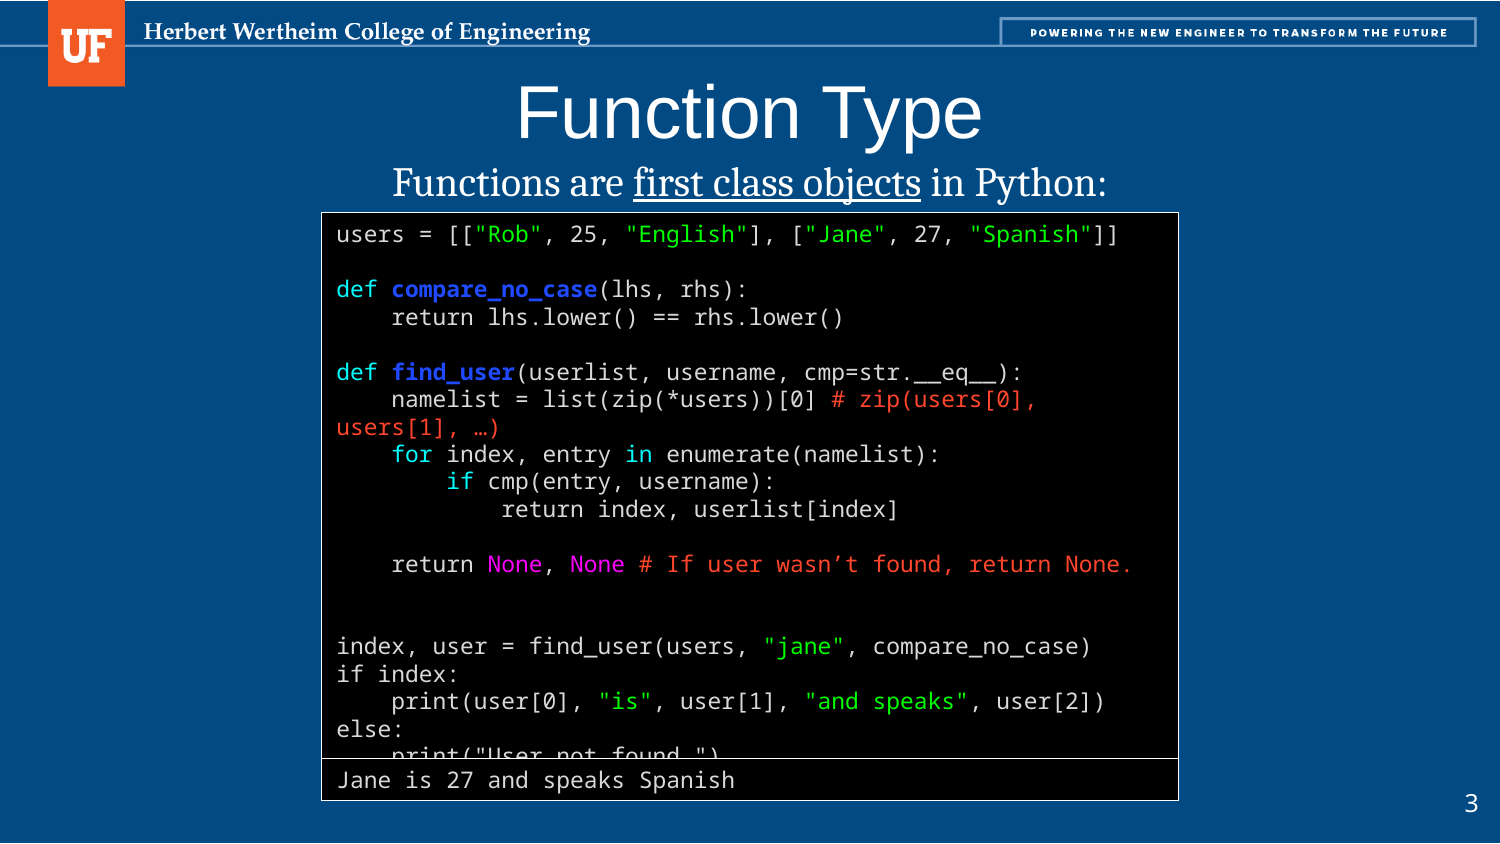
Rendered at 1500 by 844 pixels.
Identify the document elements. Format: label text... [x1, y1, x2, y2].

slide_number 3 [1156, 782, 1494, 828]
list Functions are first class objects in Python: [74, 147, 1426, 215]
picture [0, 0, 1500, 843]
text_box Jane is 27 and speaks Spanish [321, 758, 1179, 801]
title Function Type [83, 56, 1417, 152]
text_box users = [["Rob", 25, "English"], ["Jane", 27, "Spanish"]] def compare_no_case(lhs, rhs): return lhs.lower() == rhs.lower() def find_user(userlist, username, cmp=str.__eq__): namelist = list(zip(*users))[0] # zip(users[0], users[1], …) for index, entry in enumerate(namelist): if cmp(entry, username): return index, userlist[index] return None, None # If user wasn’t found, return None. index, user = find_user(users, "jane", compare_no_case) if index: print(user[0], "is", user[1], "and speaks", user[2]) else: print("User not found.") [321, 212, 1179, 758]
